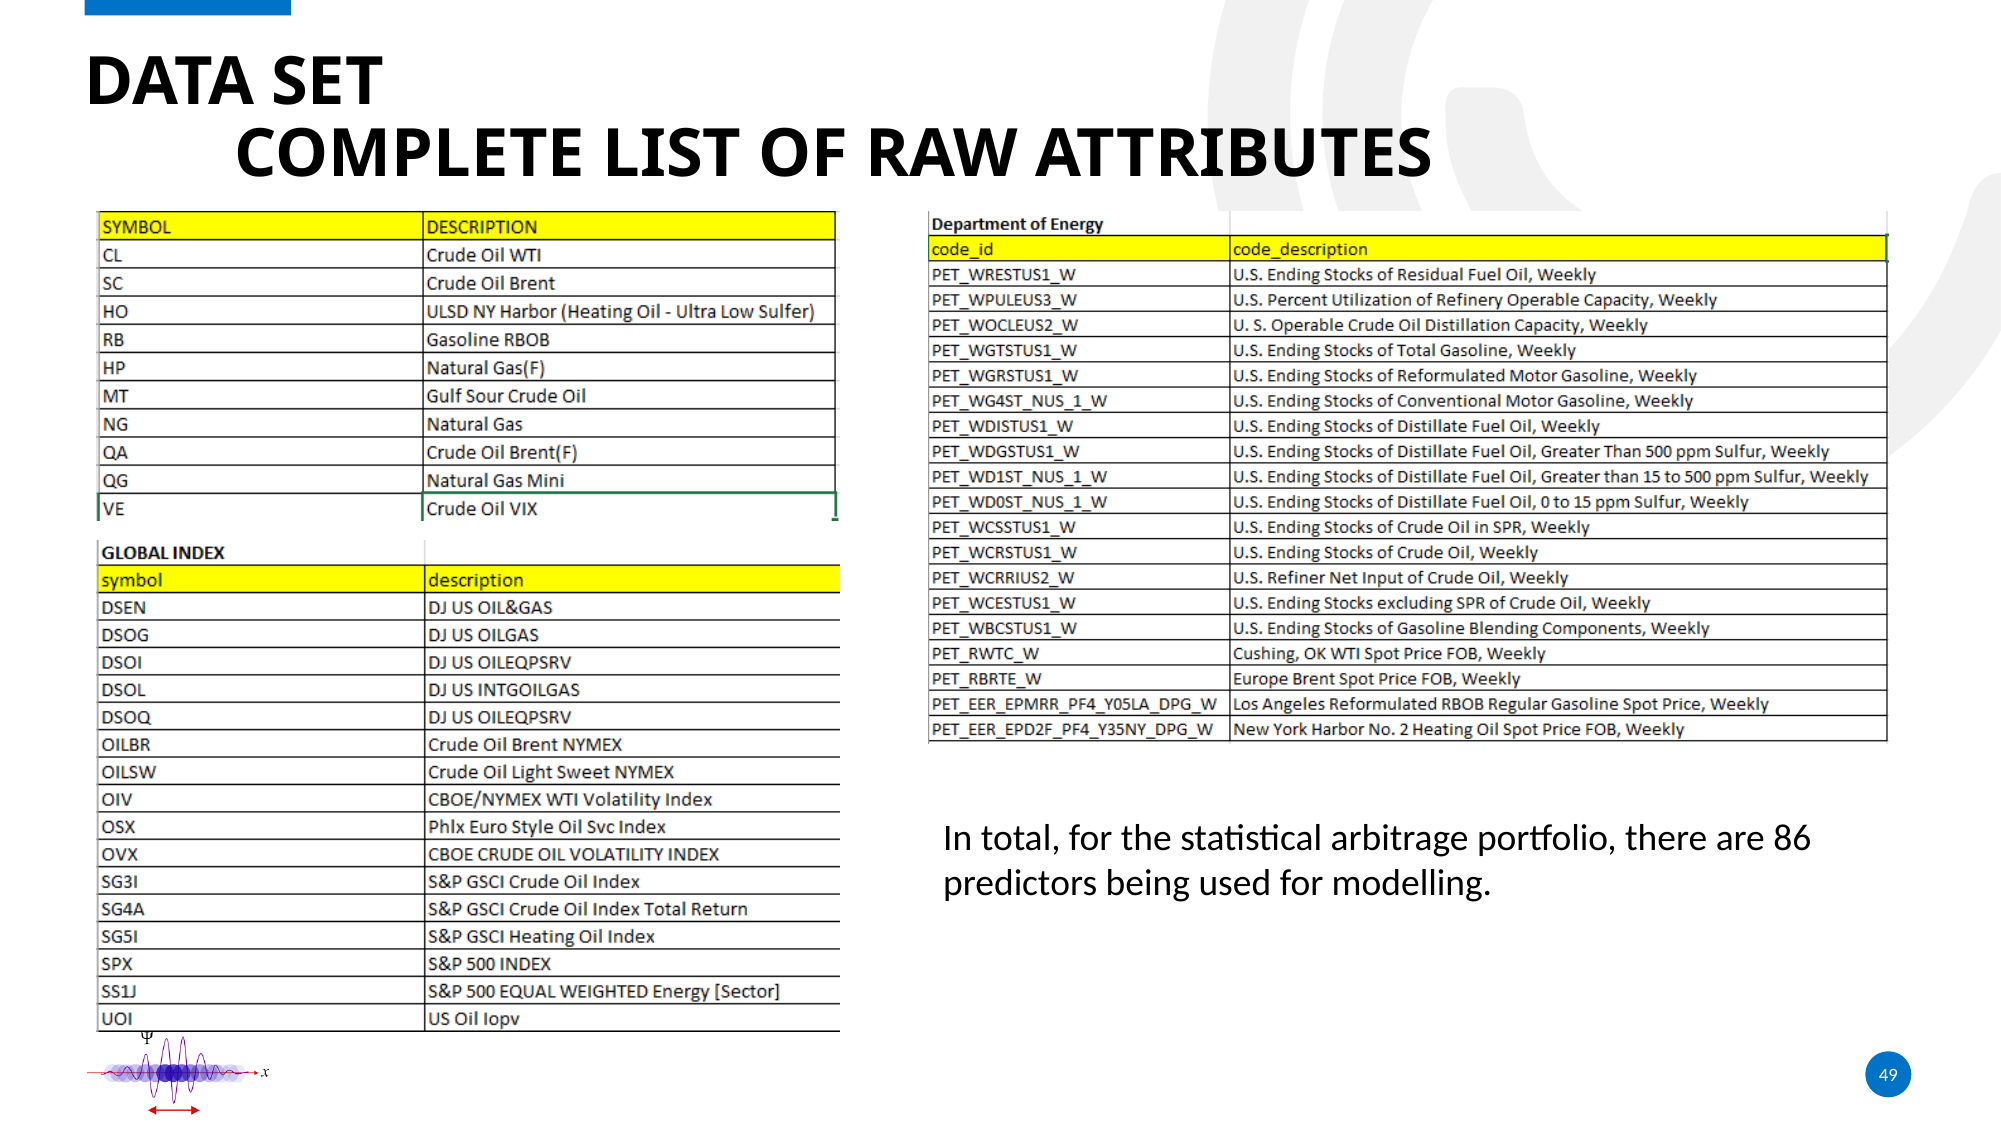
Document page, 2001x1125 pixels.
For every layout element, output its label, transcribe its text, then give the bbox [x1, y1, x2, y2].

slide_number 49 [1864, 1059, 1913, 1090]
text_box In total, for the statistical arbitrage portfolio, there are 86 predictors being used for modelling. [928, 805, 1837, 956]
picture [96, 211, 840, 521]
picture [928, 211, 1889, 744]
picture [87, 540, 840, 1116]
title Data Set complete list of raw attributes [84, 40, 1914, 192]
